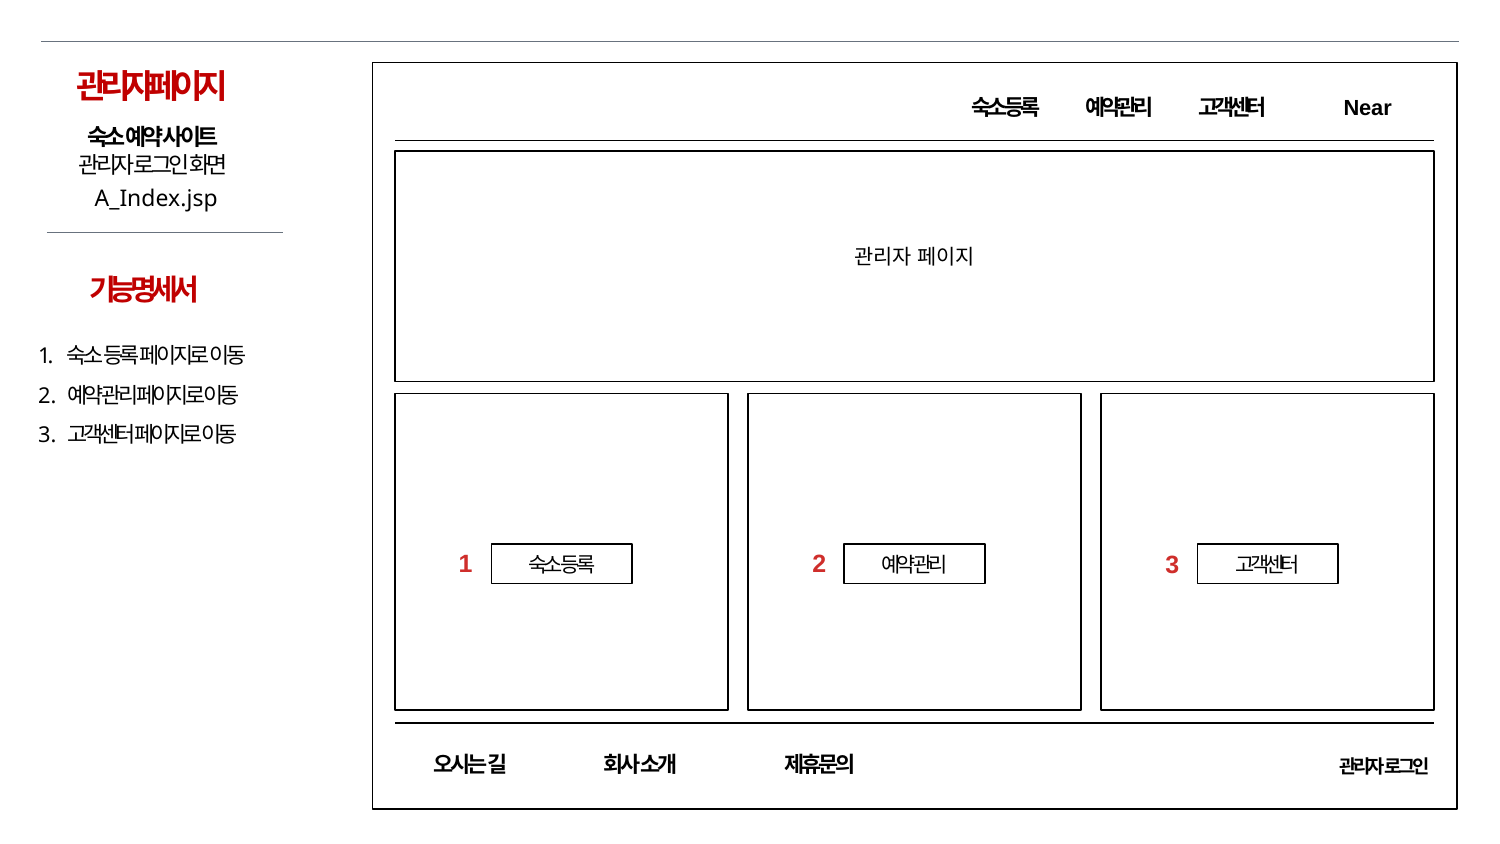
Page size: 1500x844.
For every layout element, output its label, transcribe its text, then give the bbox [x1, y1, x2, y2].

text_box 관리자페이지 [46, 62, 258, 114]
text_box 기능명세서 [54, 267, 235, 314]
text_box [372, 62, 1458, 810]
text_box 1. 숙소 등록 페이지로 이동 2. 예약 관리 페이지로 이동 3. 고객센터 페이지로 이동 [23, 321, 293, 455]
text_box A_Index.jsp [62, 175, 251, 218]
text_box 숙소 예약 사이트 관리자 로그인 화면 [50, 115, 256, 185]
